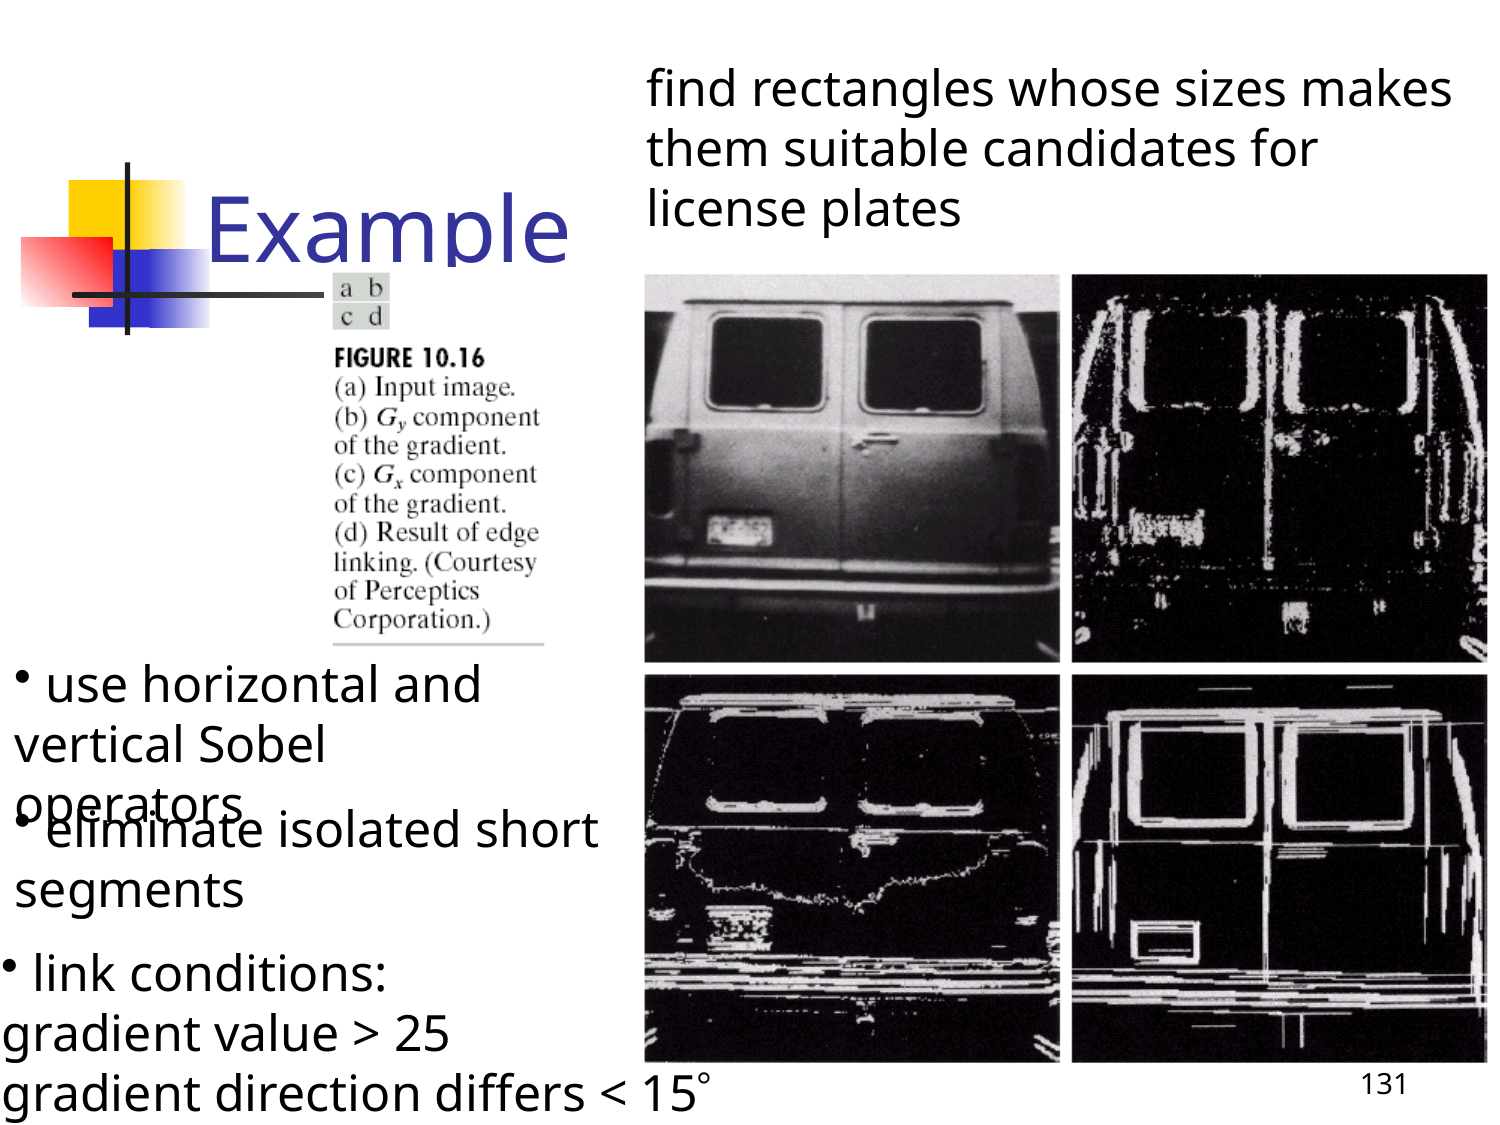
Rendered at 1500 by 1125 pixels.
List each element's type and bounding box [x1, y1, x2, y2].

text_box [0, 48, 1498, 1125]
